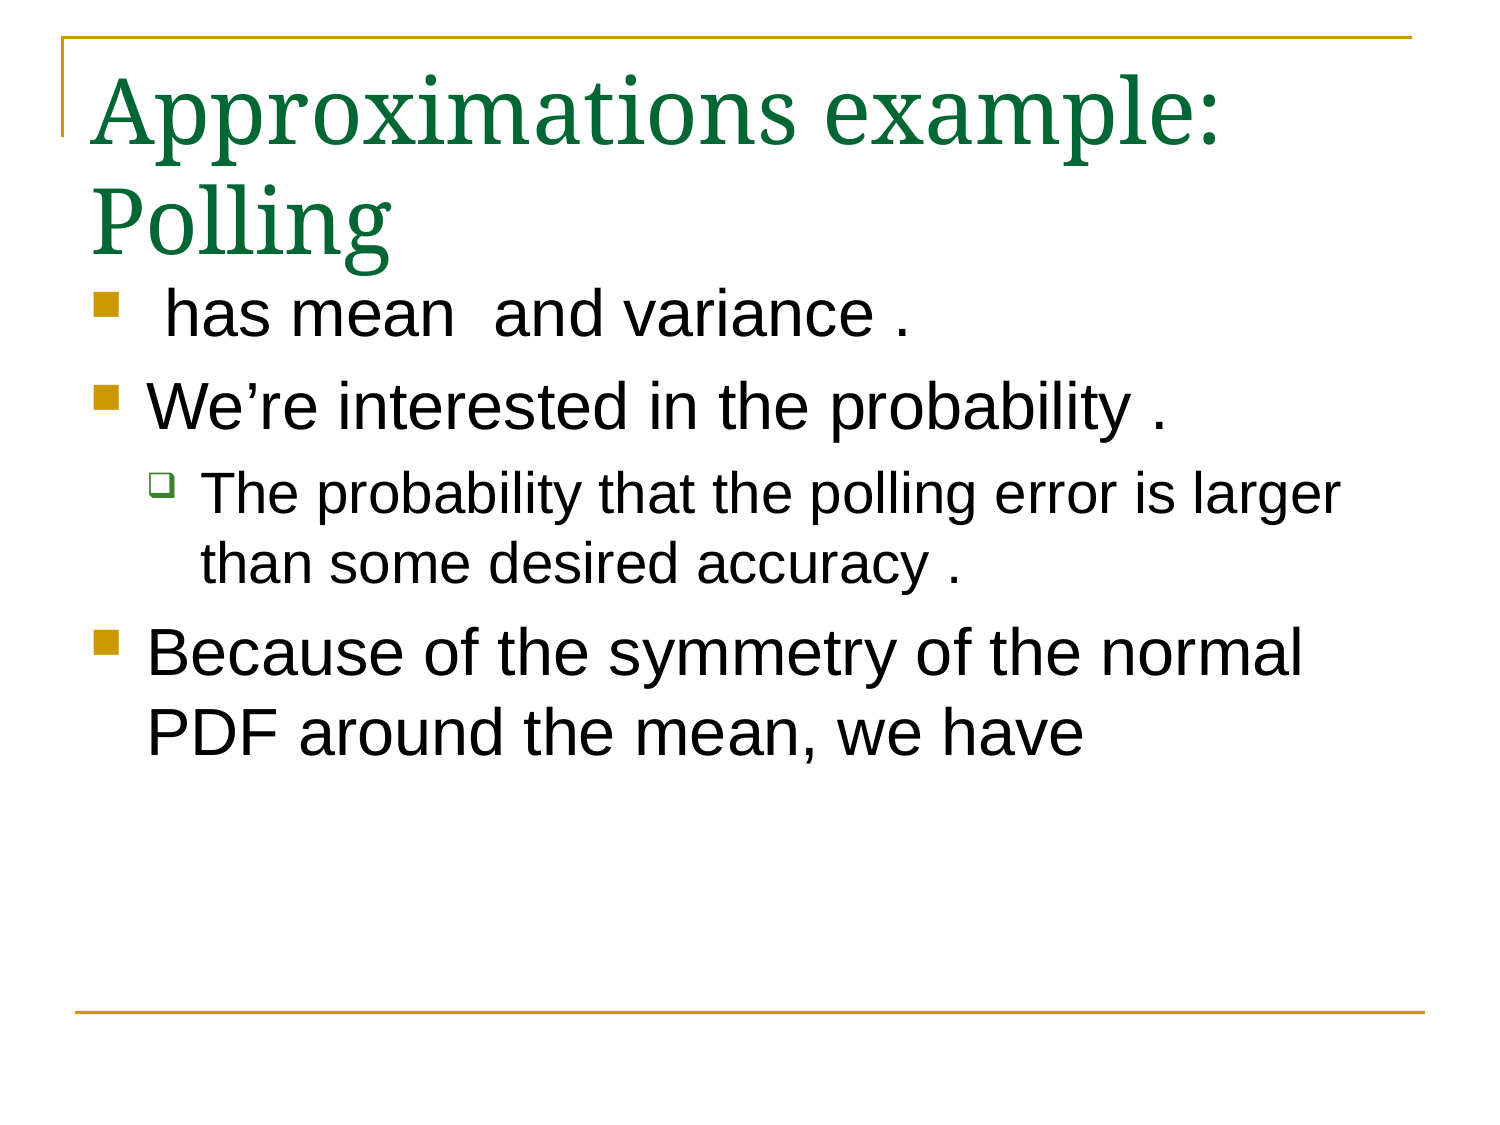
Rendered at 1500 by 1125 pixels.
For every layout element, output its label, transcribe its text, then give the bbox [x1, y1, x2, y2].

title Approximations example: Polling [75, 45, 1425, 233]
